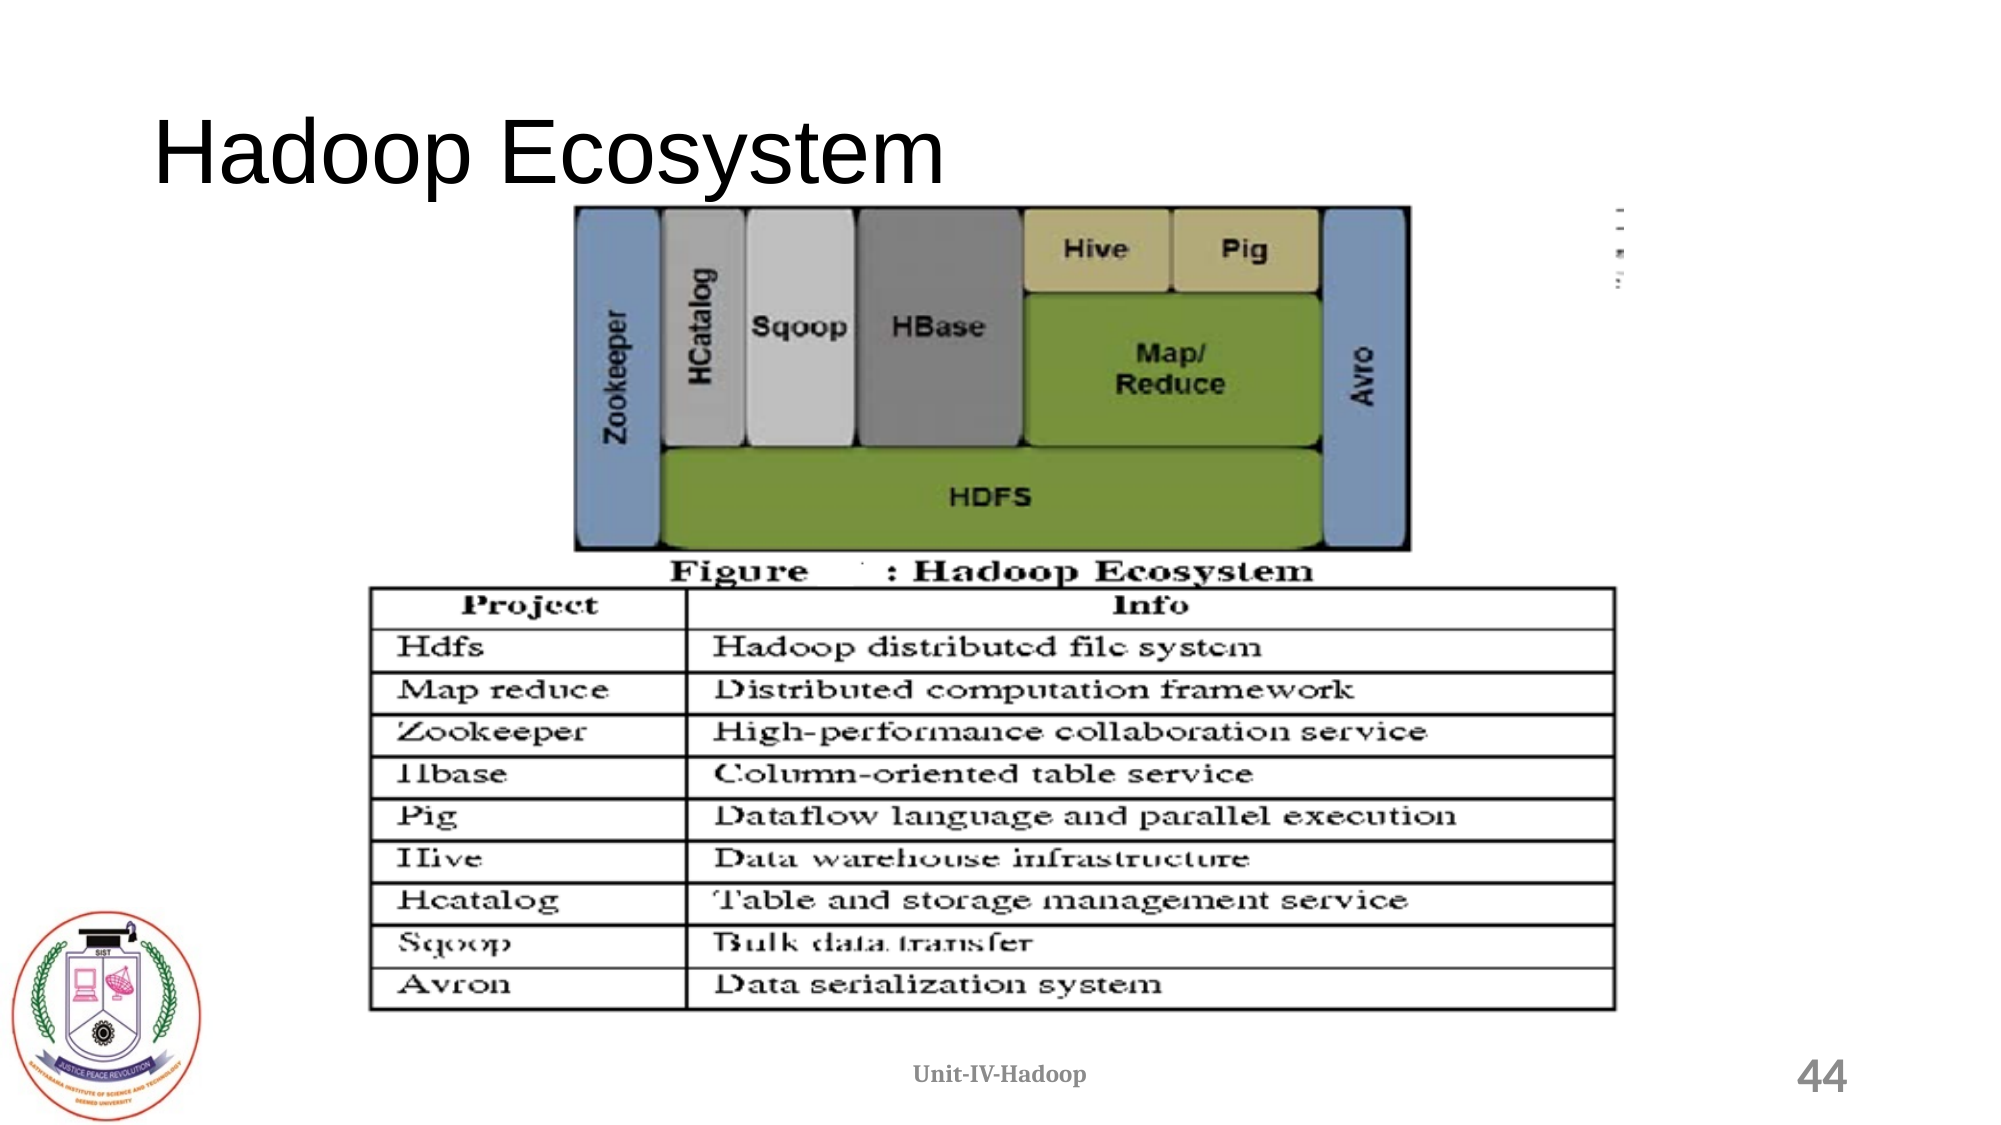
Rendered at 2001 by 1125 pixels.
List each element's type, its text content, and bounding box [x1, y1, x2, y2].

picture [334, 202, 1624, 1017]
footer Unit-IV-Hadoop [662, 1042, 1338, 1103]
picture [0, 907, 213, 1125]
slide_number 44 [1412, 1042, 1863, 1103]
title Hadoop Ecosystem [137, 59, 1863, 249]
